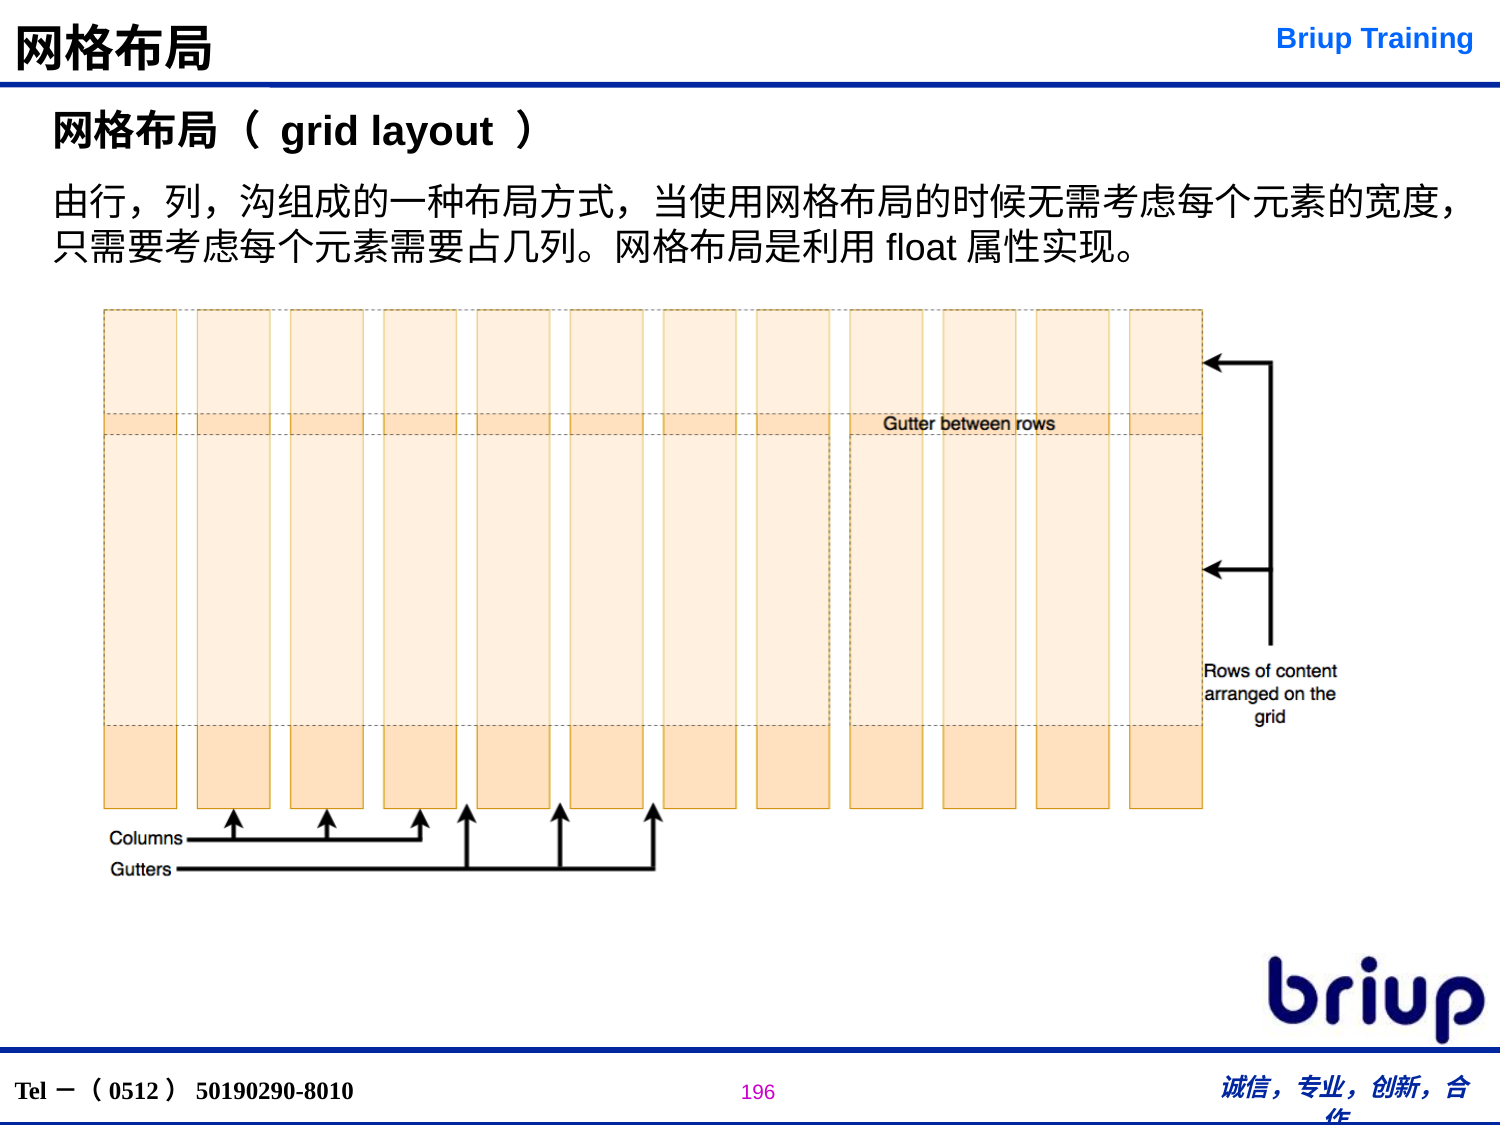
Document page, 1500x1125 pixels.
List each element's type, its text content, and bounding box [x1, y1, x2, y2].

list 网格布局（ grid layout ） 由行，列，沟组成的一种布局方式，当使用网格布局的时候无需考虑每个元素的宽度，只需要考虑每个元素需要占几列。网格布局是利用float属性实现。 [0, 96, 1500, 1051]
title 网格布局 [0, 0, 1251, 85]
picture [87, 299, 1350, 885]
